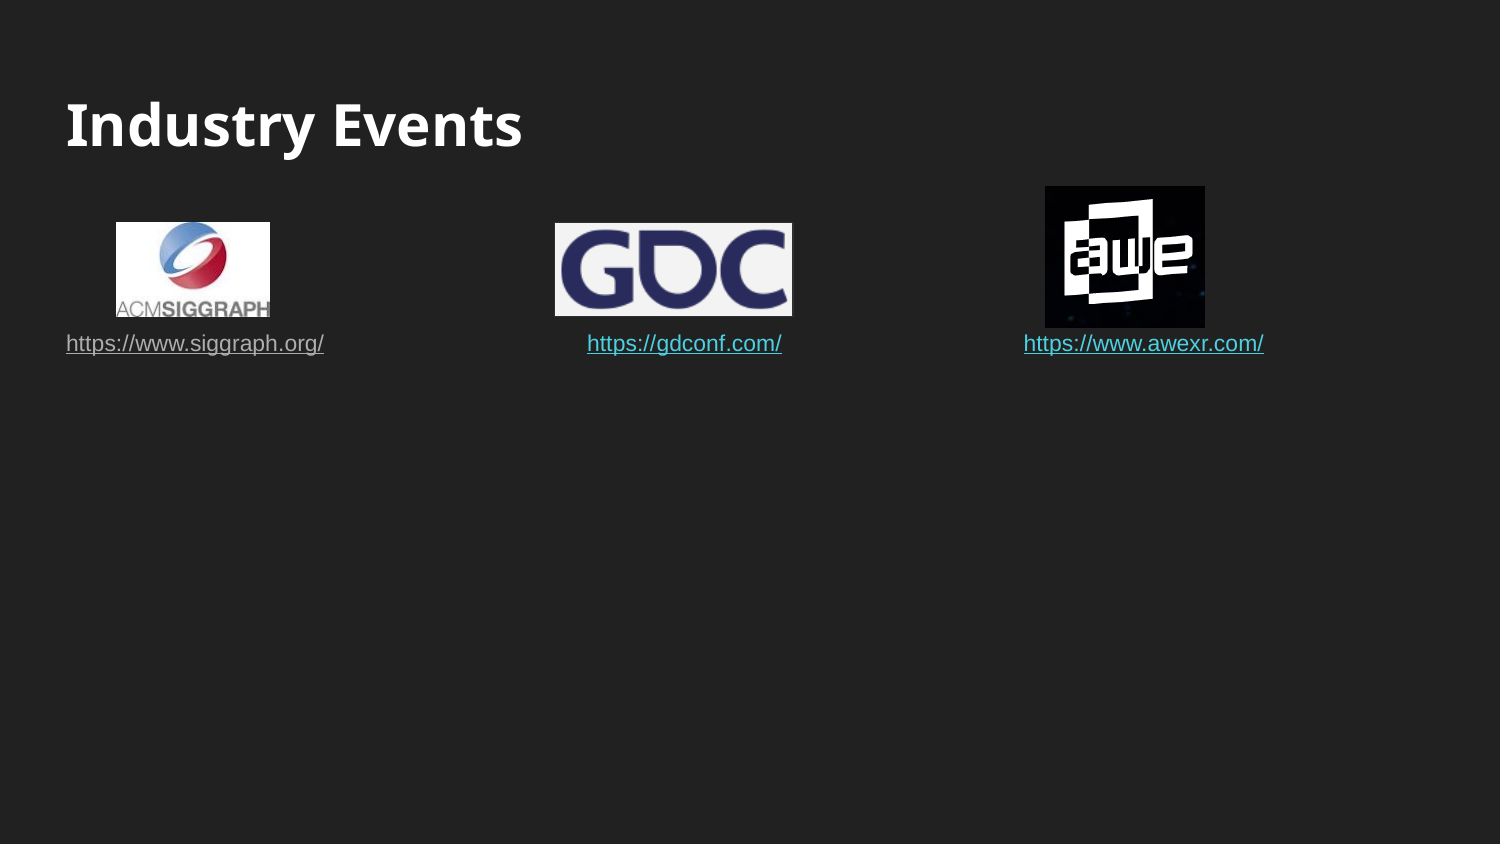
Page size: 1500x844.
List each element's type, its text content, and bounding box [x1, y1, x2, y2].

picture [559, 228, 789, 311]
list https://www.siggraph.org/ https://gdconf.com/ https://www.awexr.com/ [51, 214, 1449, 775]
picture [1045, 186, 1205, 329]
title Industry Events [51, 72, 1449, 167]
picture [116, 222, 270, 317]
